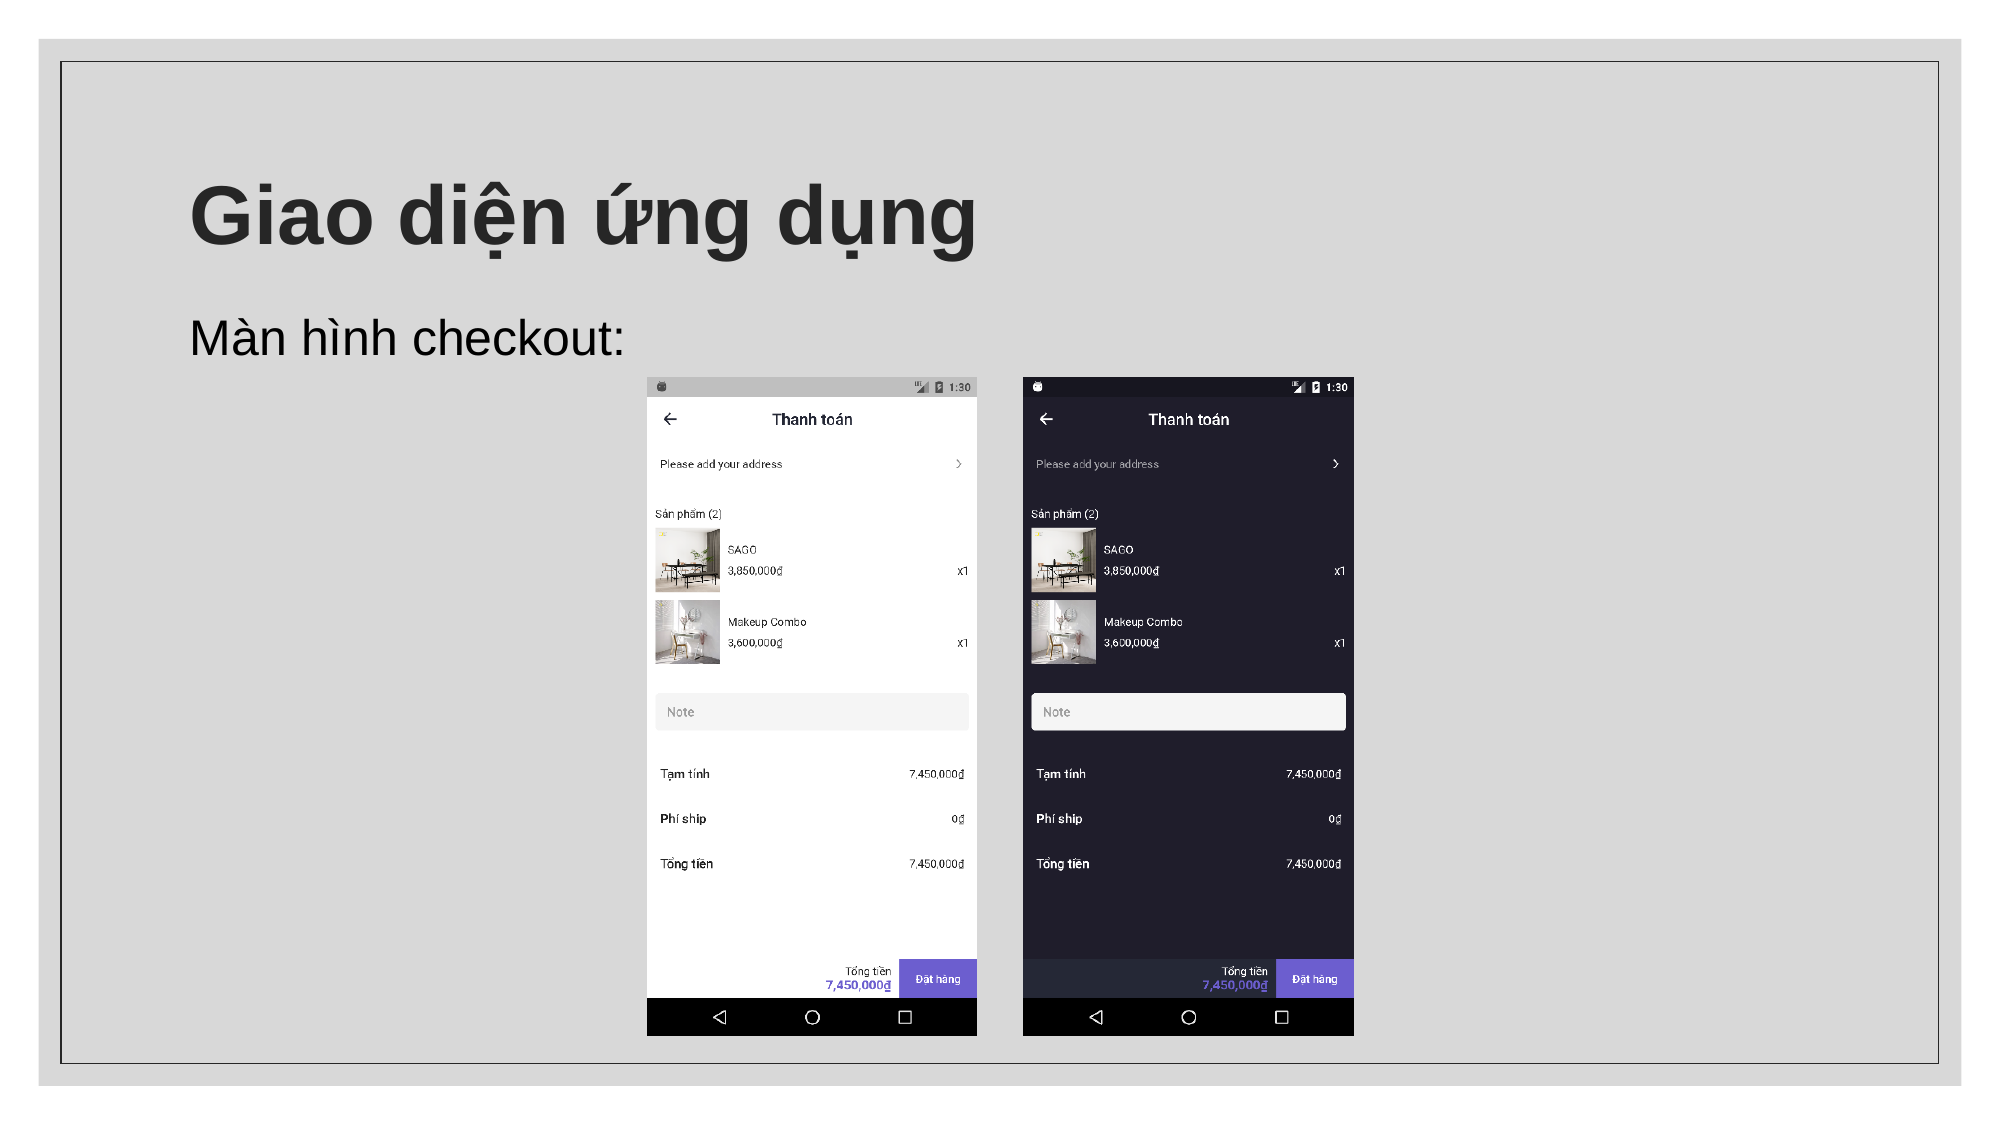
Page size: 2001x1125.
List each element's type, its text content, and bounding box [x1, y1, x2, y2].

title Giao diện ứng dụng [174, 105, 1825, 292]
picture [647, 377, 977, 1036]
list Màn hình checkout: [174, 292, 1825, 977]
picture [1023, 377, 1354, 1036]
